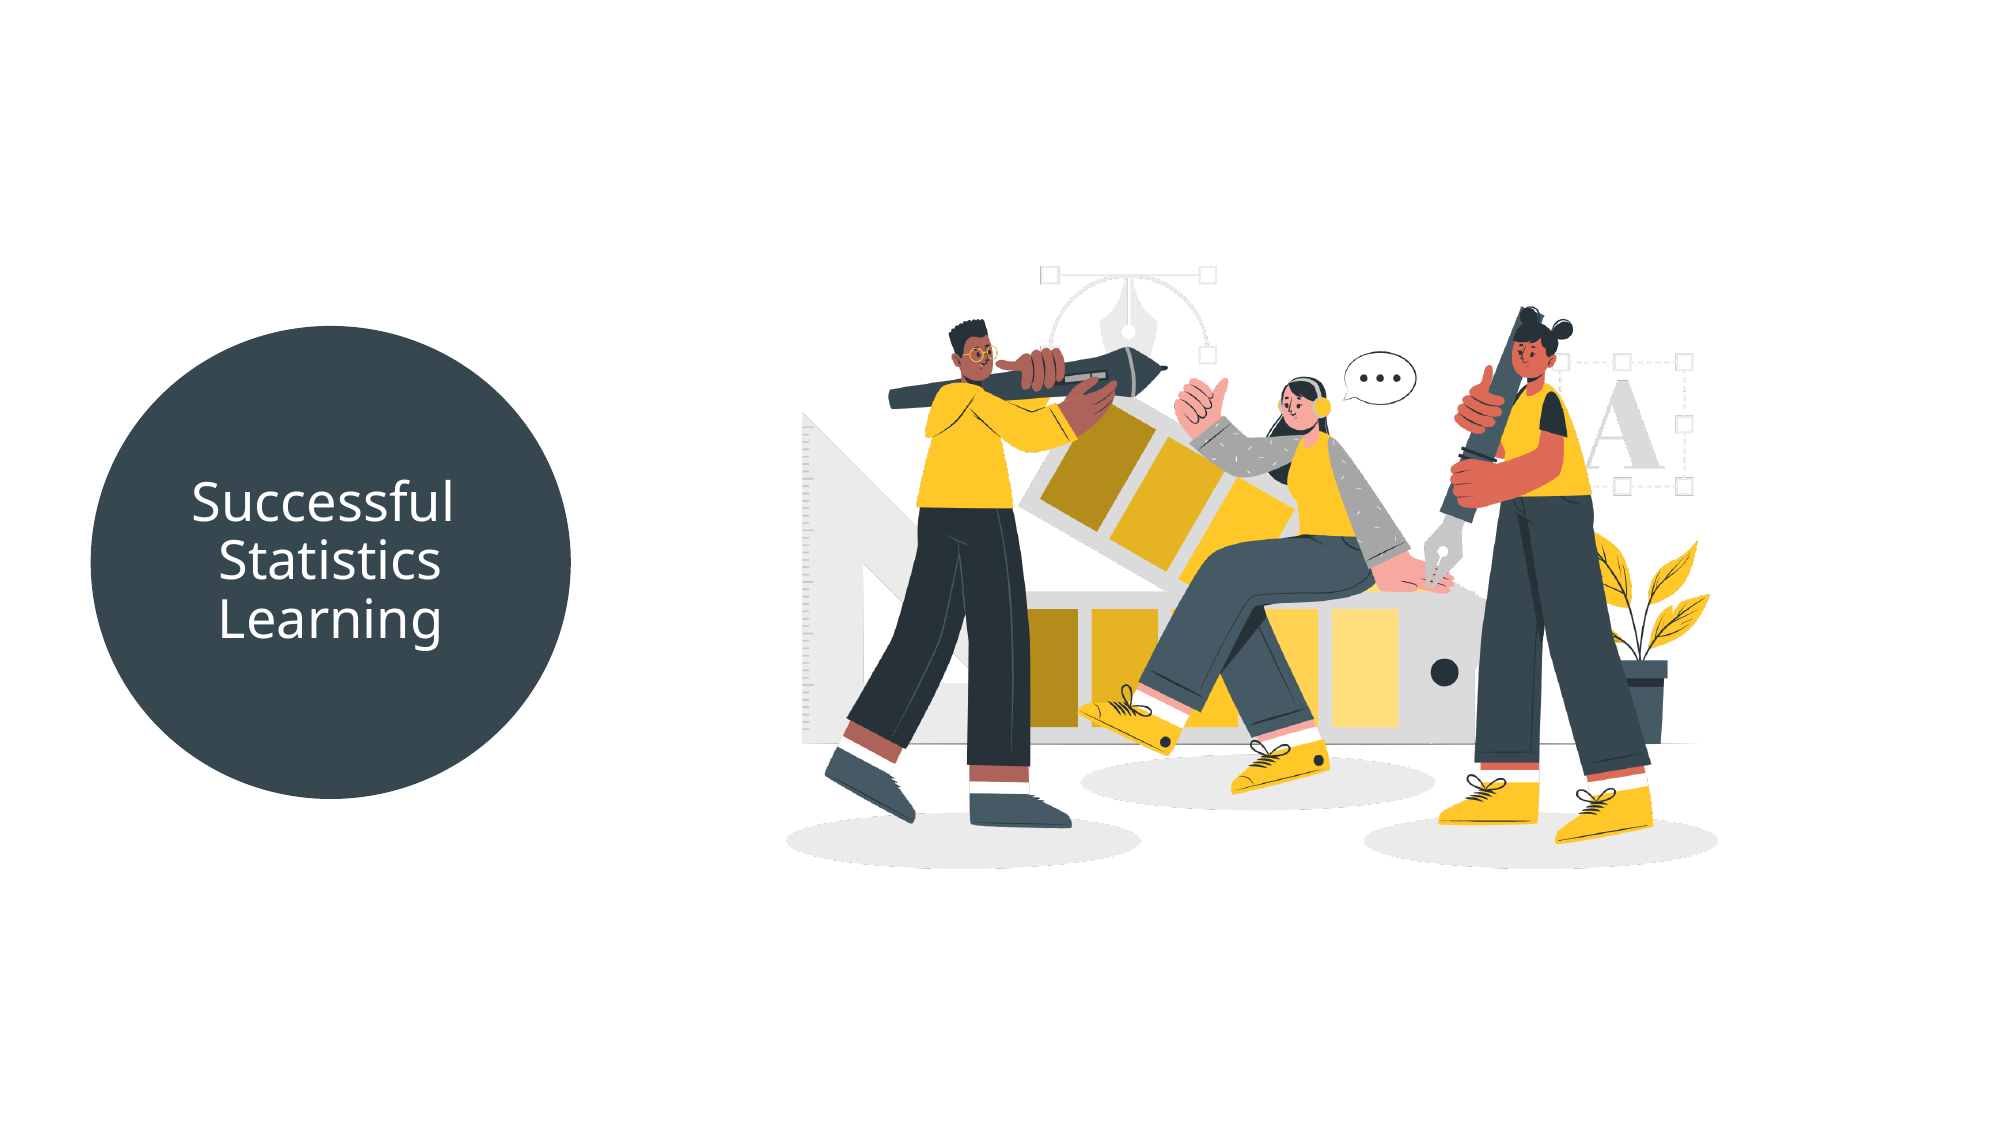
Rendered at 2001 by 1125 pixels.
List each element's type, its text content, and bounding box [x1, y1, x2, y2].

text_box Successful Statistics Learning [105, 340, 557, 785]
picture [676, 157, 1828, 968]
